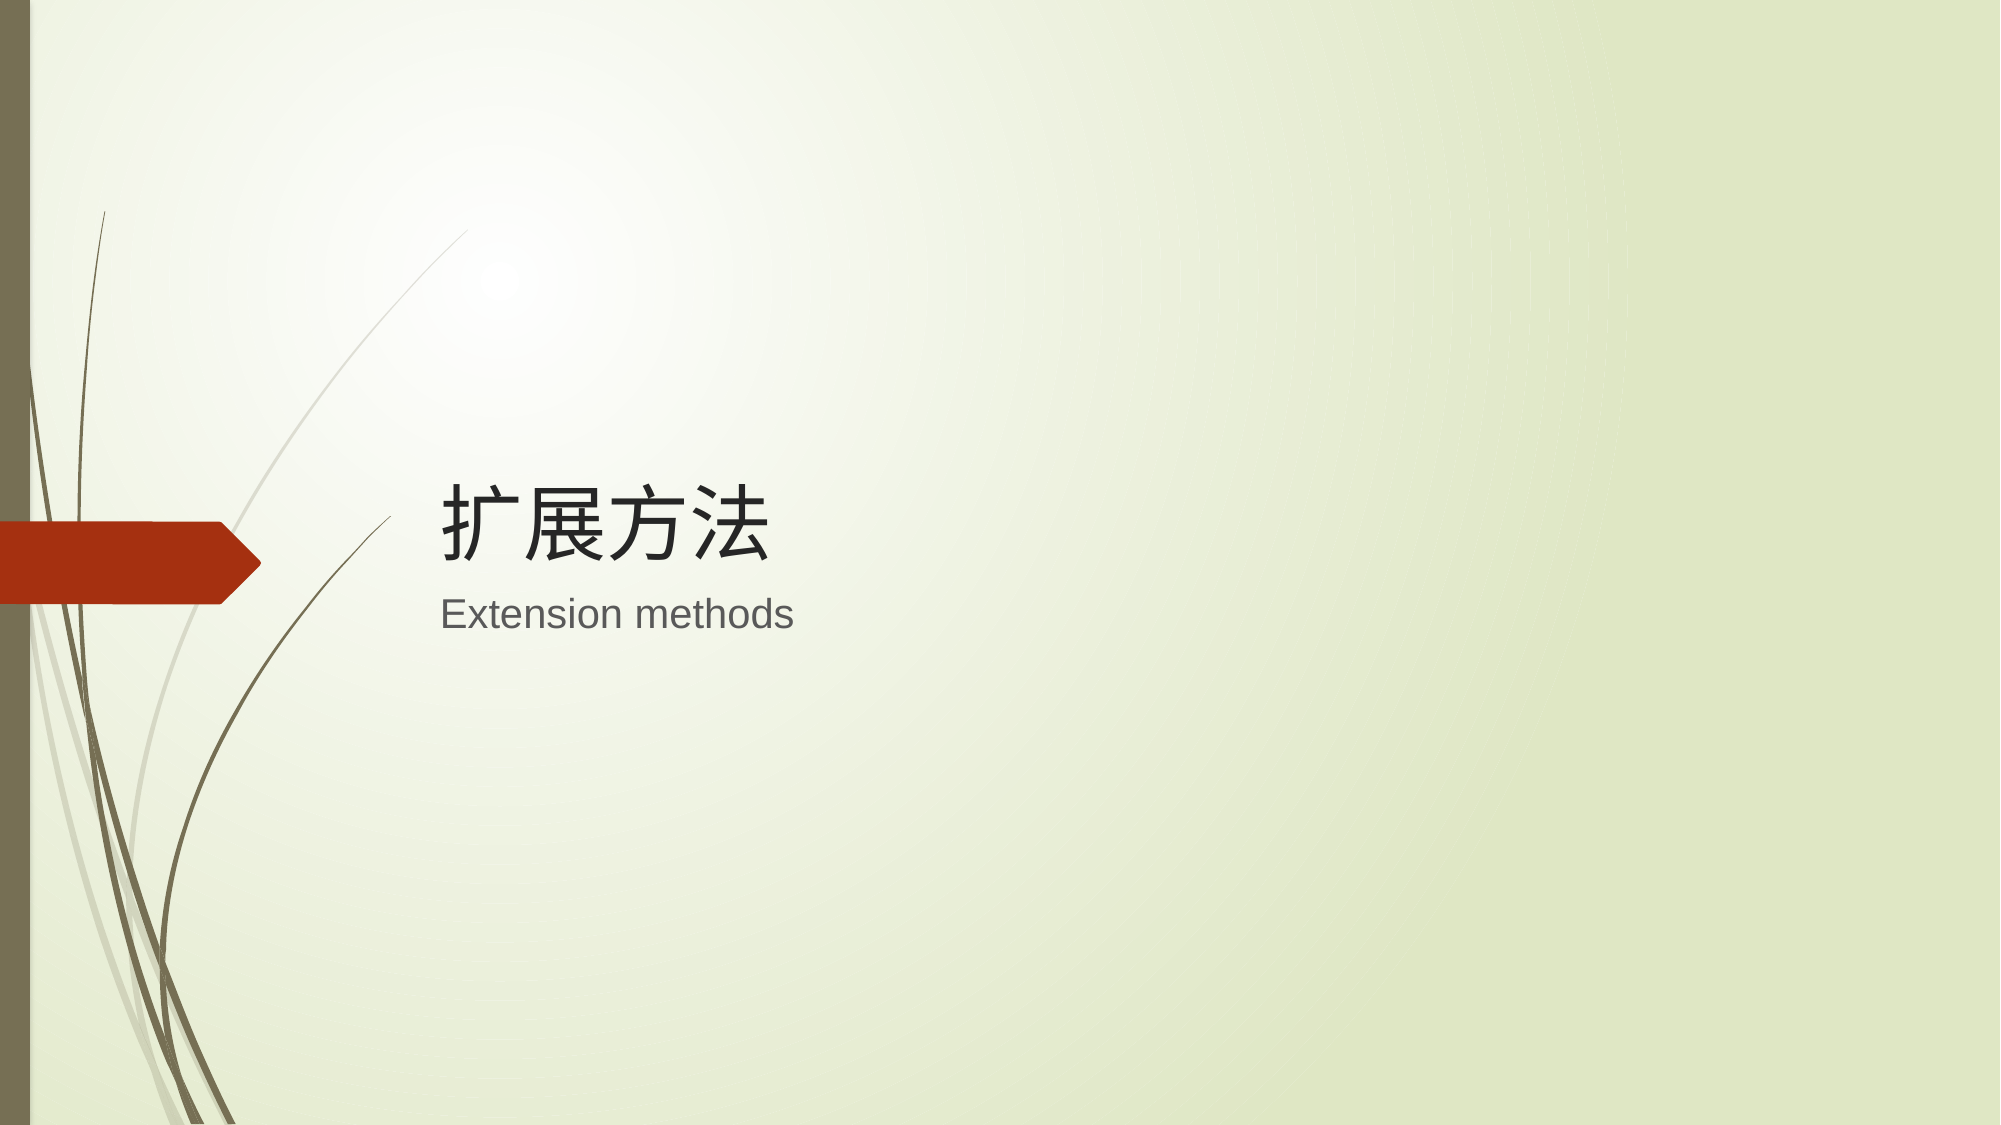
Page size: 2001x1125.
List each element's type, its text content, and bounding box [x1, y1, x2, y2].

list Extension methods [424, 579, 1888, 721]
title 扩展方法 [424, 337, 1888, 579]
